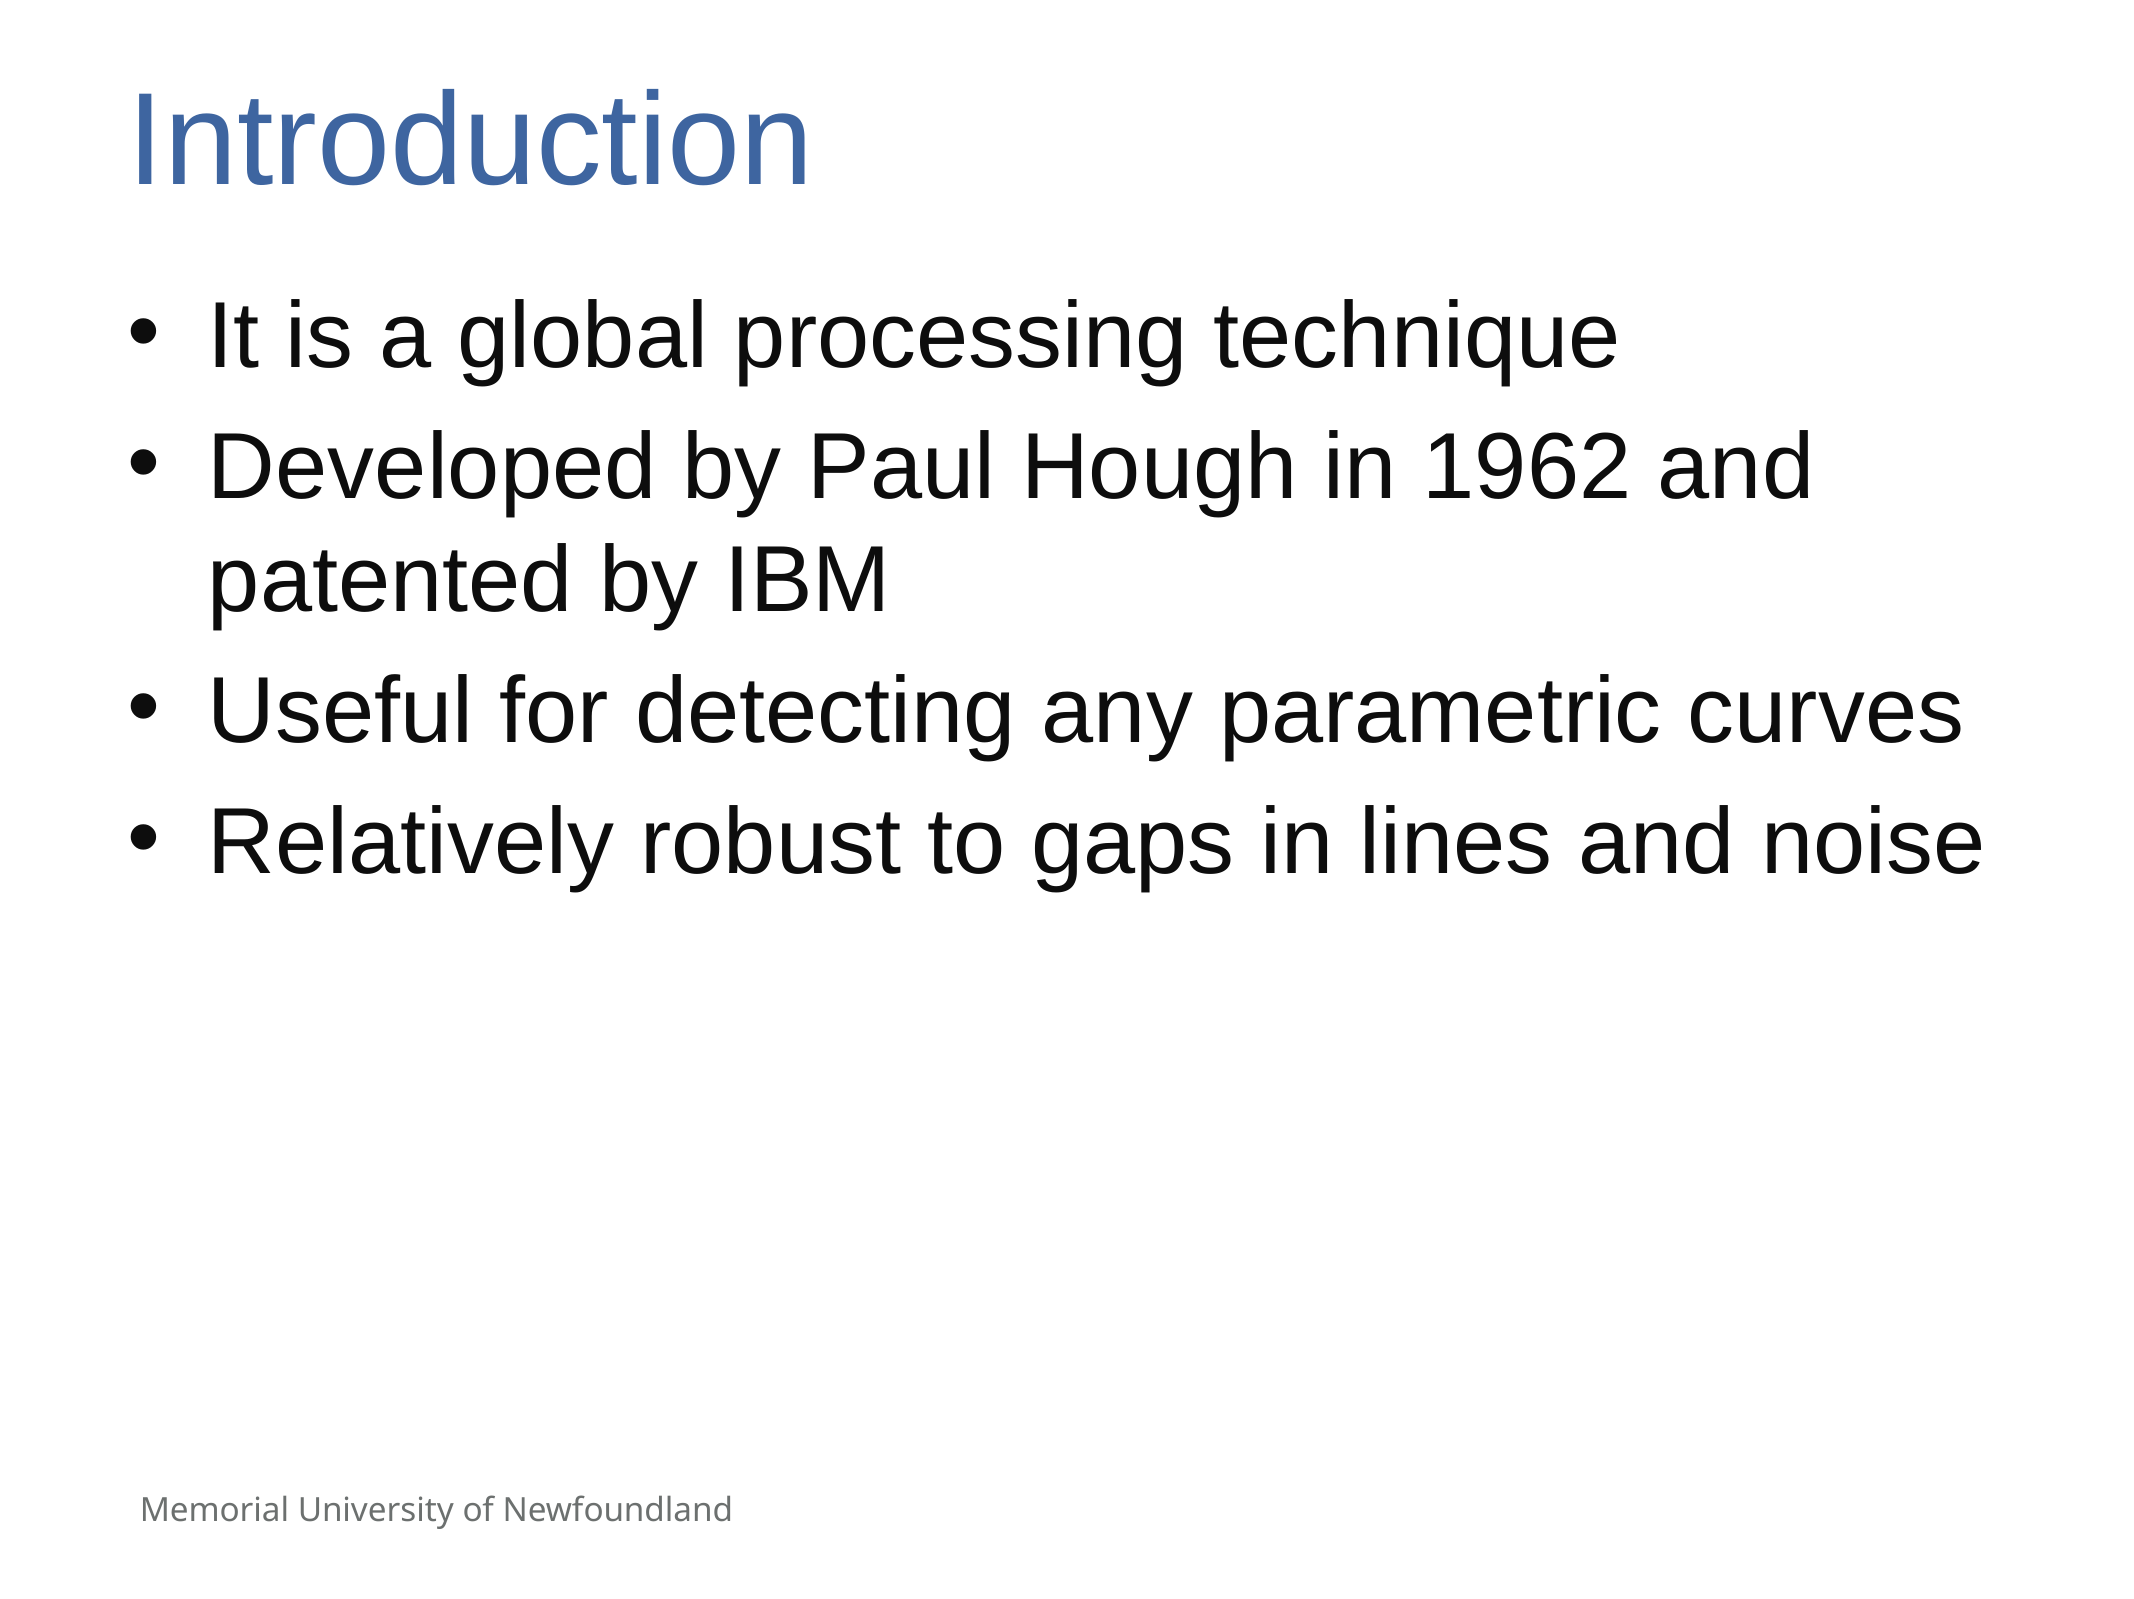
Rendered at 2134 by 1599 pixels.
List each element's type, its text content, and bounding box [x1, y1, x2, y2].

list It is a global processing technique Developed by Paul Hough in 1962 and patented by IBM Useful for detecting any parametric curves Relatively robust to gaps in lines and noise [106, 262, 2027, 1429]
title Introduction [106, 42, 2027, 246]
